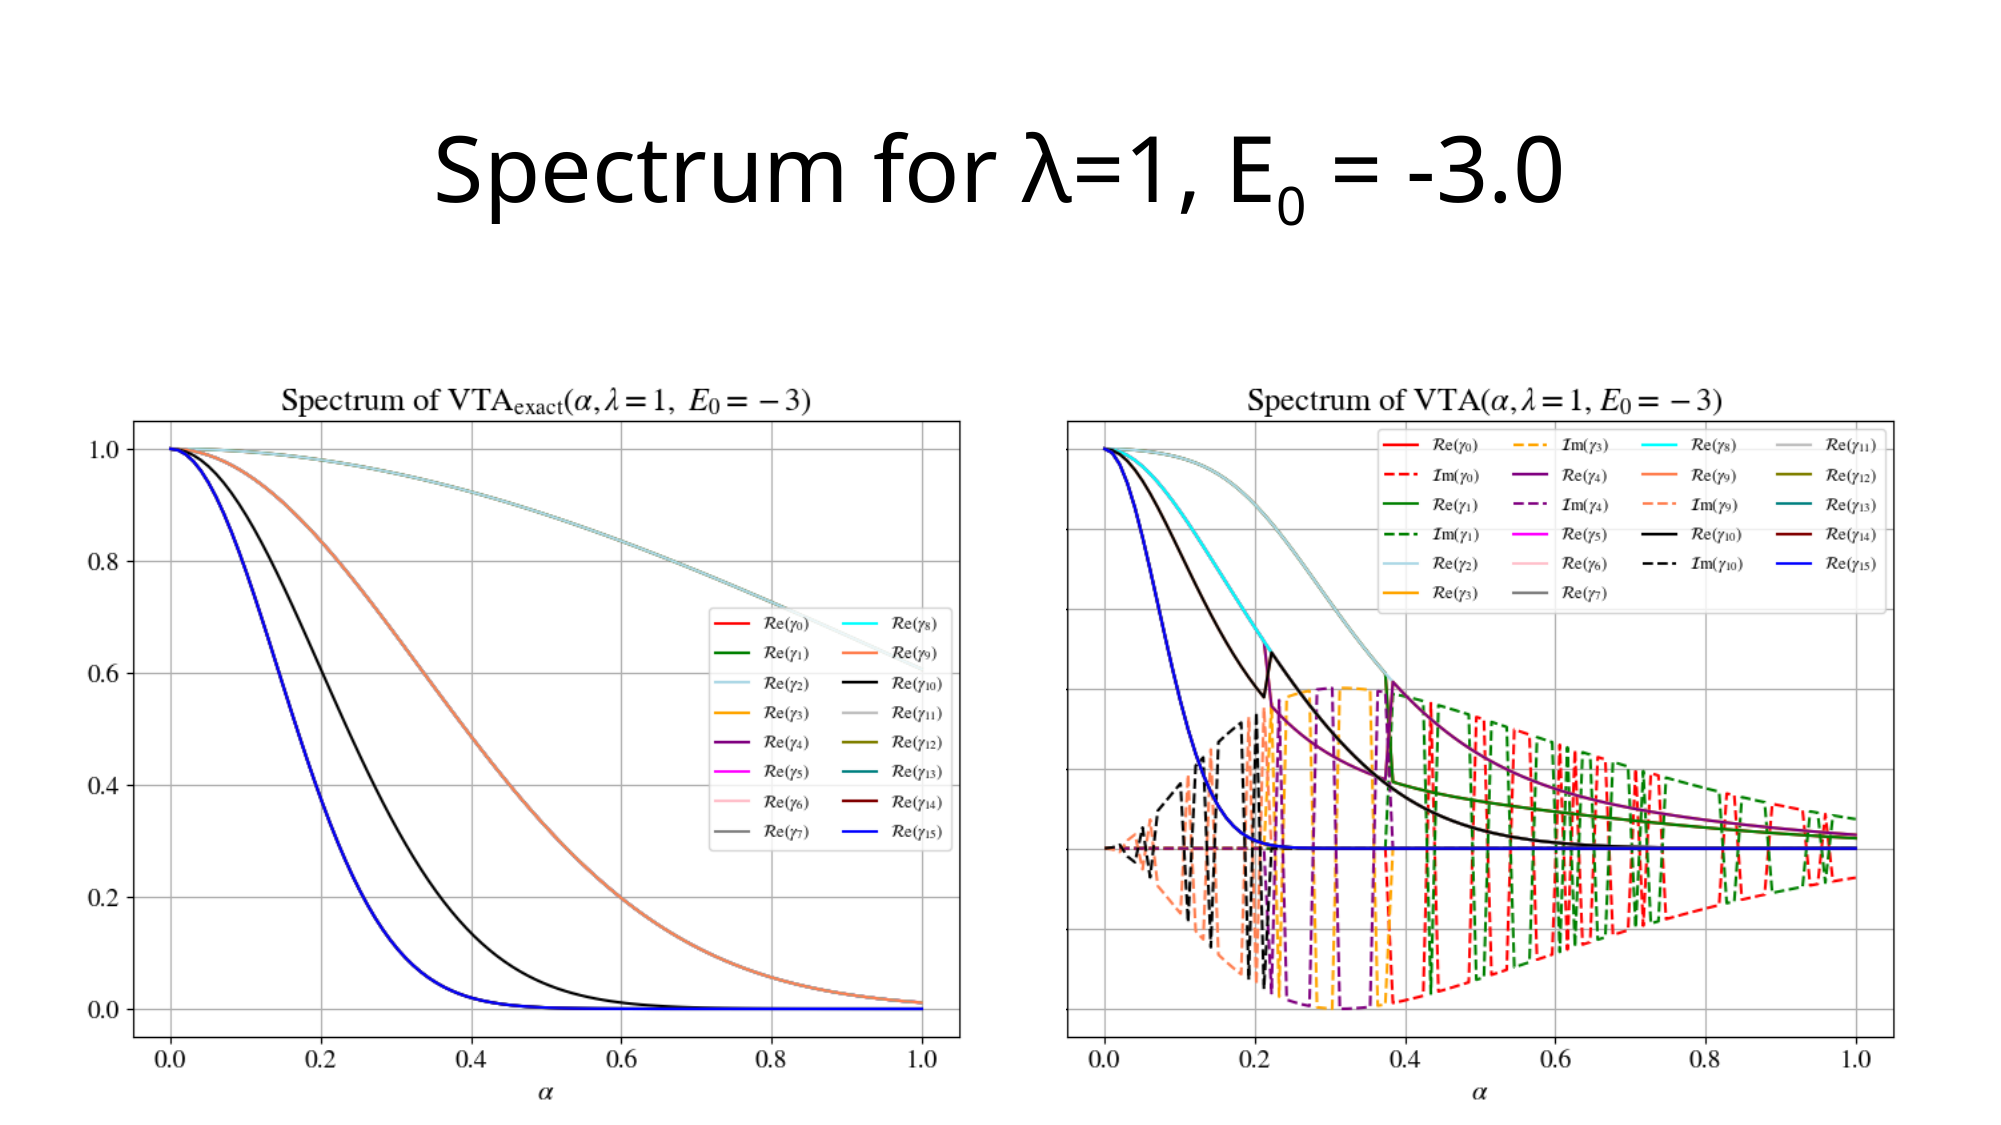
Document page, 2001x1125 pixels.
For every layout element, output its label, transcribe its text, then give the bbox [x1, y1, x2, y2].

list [1066, 325, 2000, 1125]
picture [0, 325, 1066, 1125]
title Spectrum for λ=1, E0 = -3.0 [137, 59, 1863, 278]
